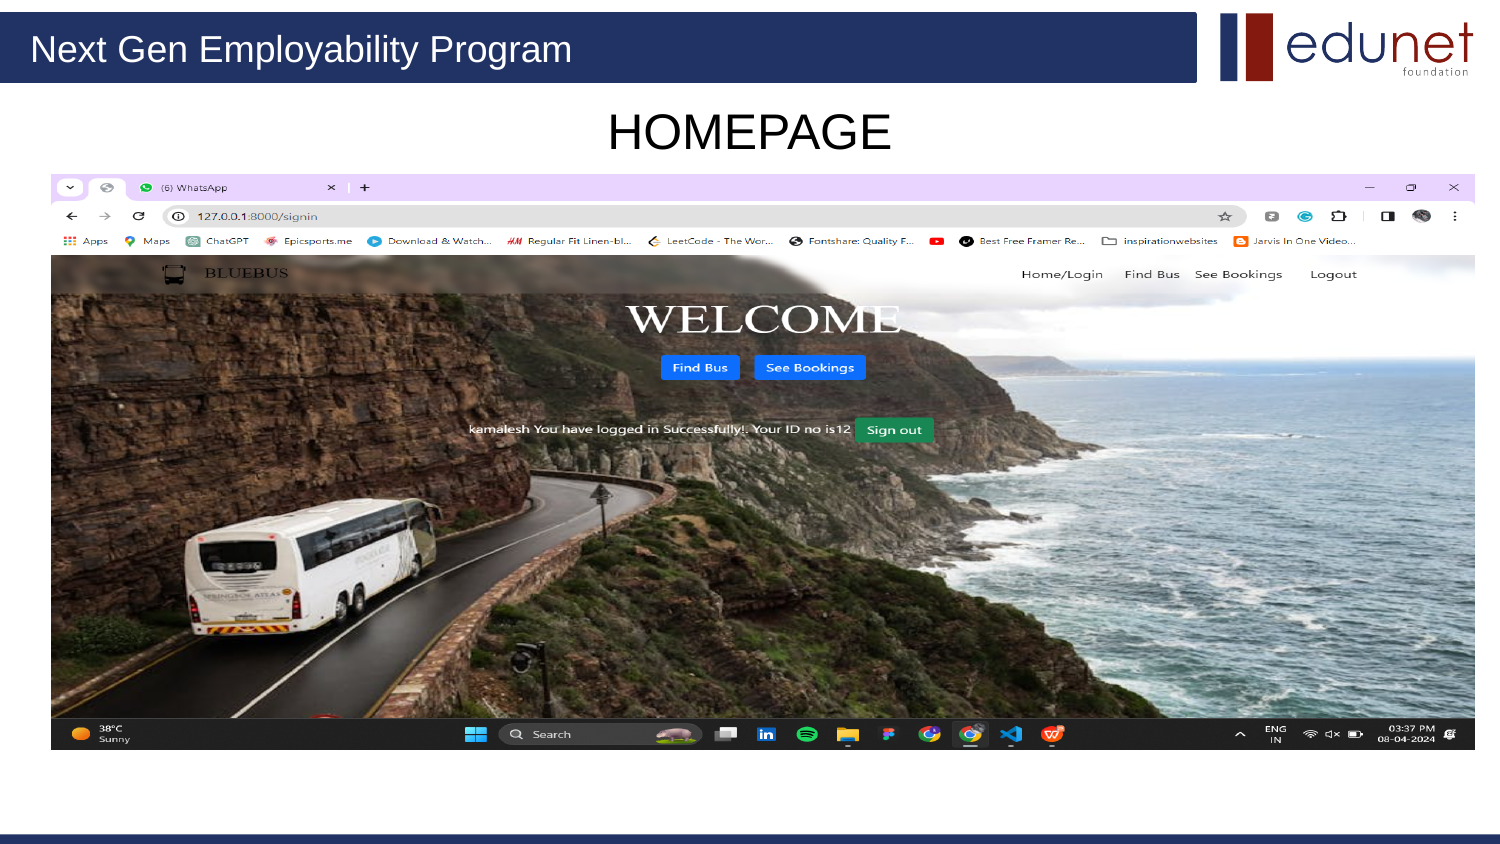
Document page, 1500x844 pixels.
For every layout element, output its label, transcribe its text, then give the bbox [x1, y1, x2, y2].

picture [50, 174, 1475, 750]
picture [1279, 14, 1482, 83]
title HOMEPAGE [25, 100, 1475, 175]
